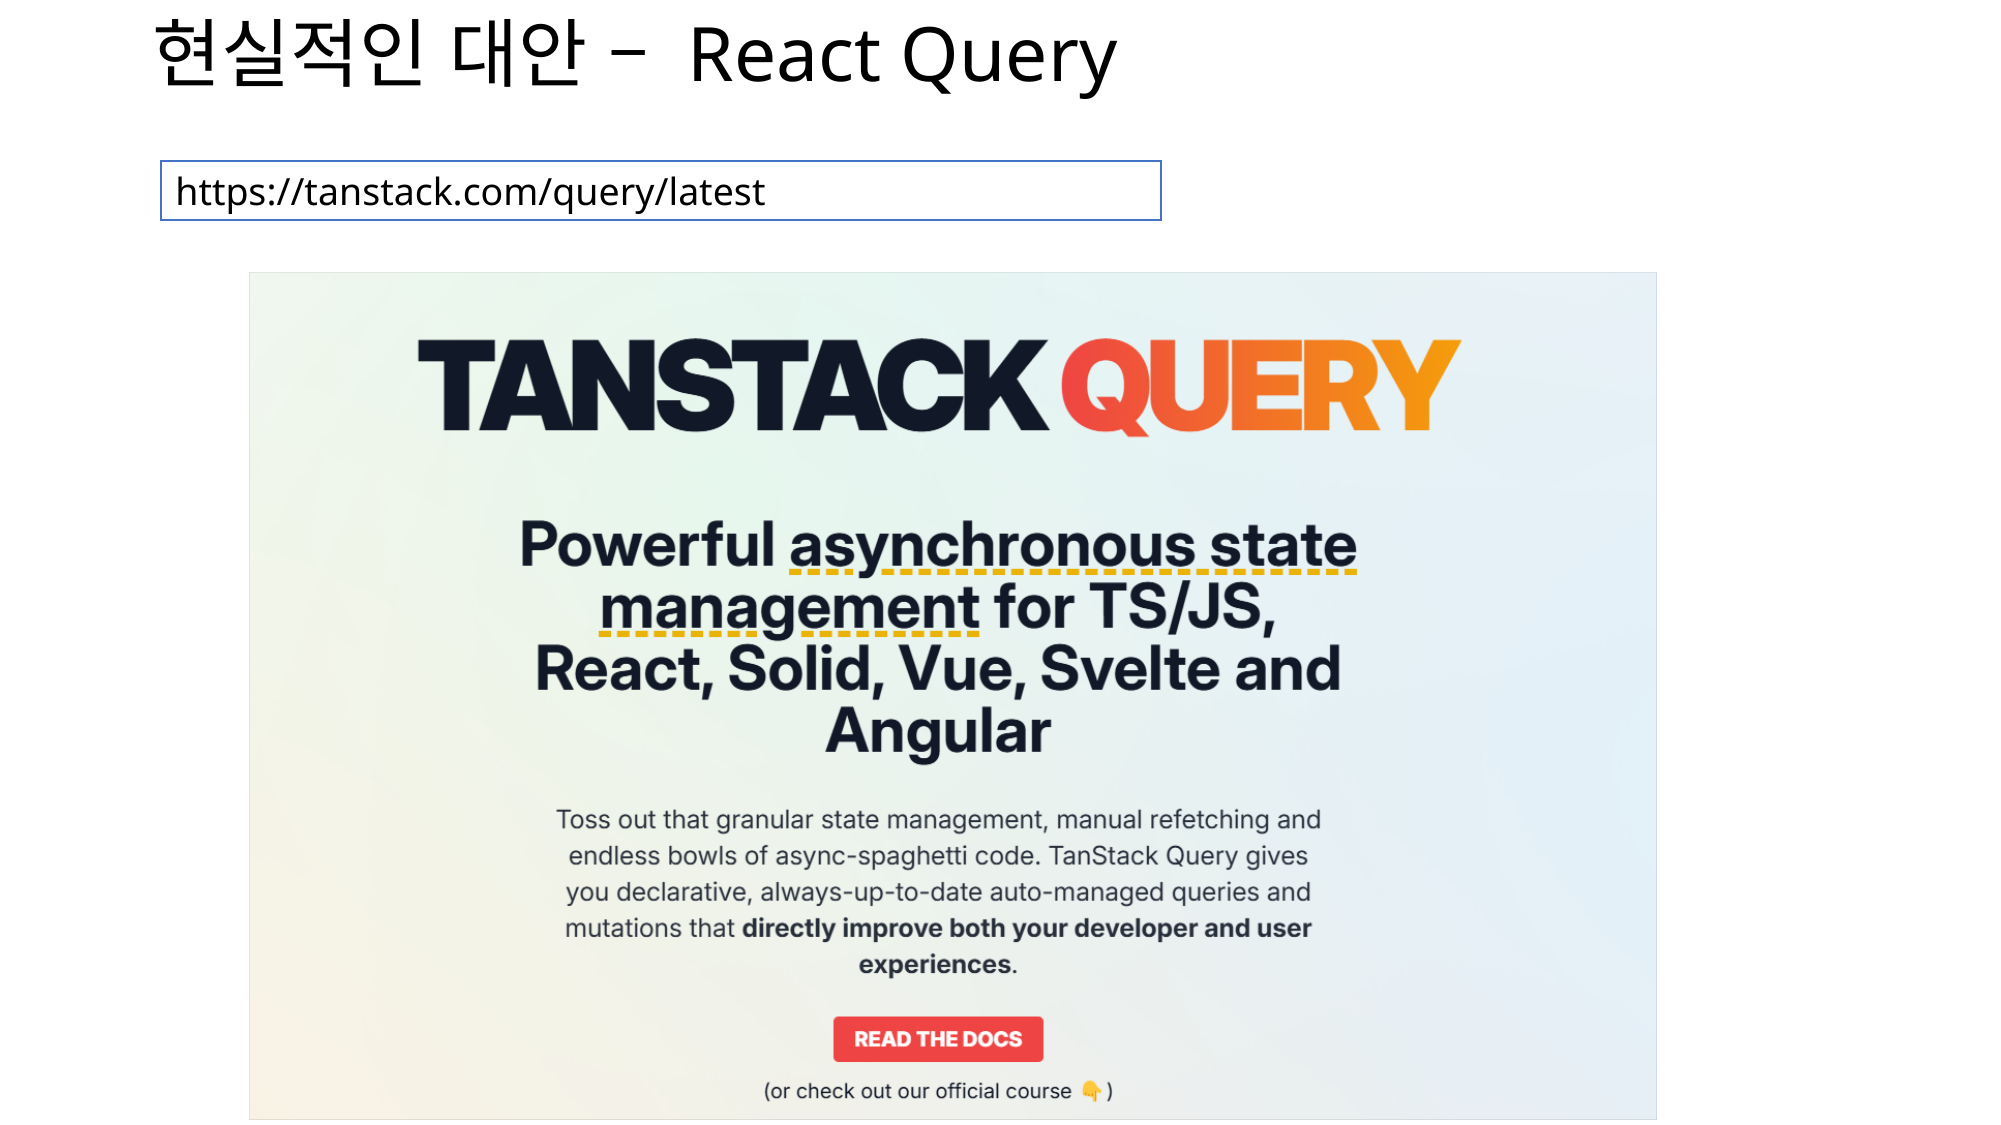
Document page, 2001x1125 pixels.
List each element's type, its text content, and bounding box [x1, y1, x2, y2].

title 현실적인 대안 – React Query [137, 3, 1863, 112]
picture [247, 270, 1659, 1122]
text_box https://tanstack.com/query/latest [160, 160, 1162, 221]
